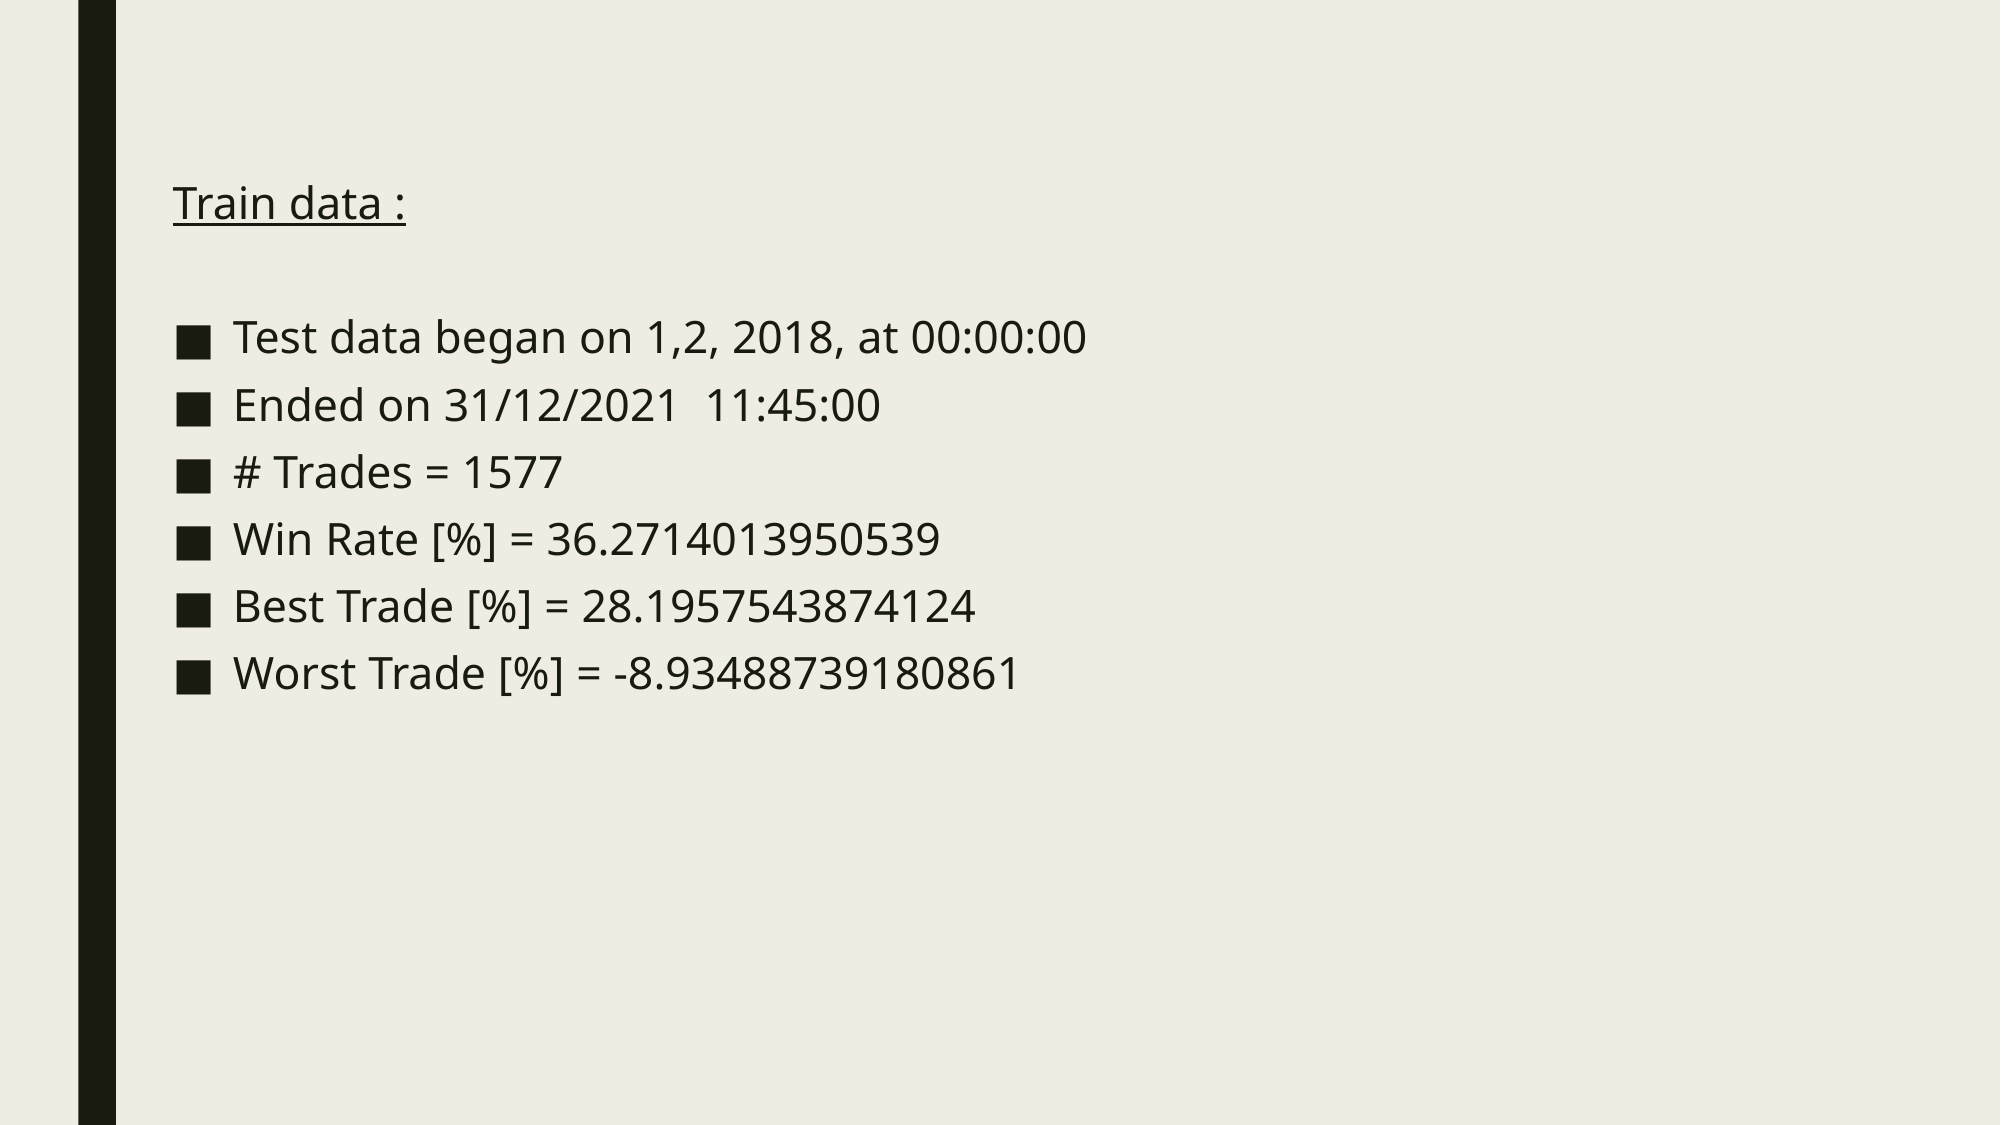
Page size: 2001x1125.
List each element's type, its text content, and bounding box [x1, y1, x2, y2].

list Train data : Test data began on 1,2, 2018, at 00:00:00 Ended on 31/12/2021 11:45:00 # Trades = 1577 Win Rate [%] = 36.2714013950539 Best Trade [%] = 28.1957543874124 Worst Trade [%] = -8.93488739180861 [157, 121, 1733, 710]
